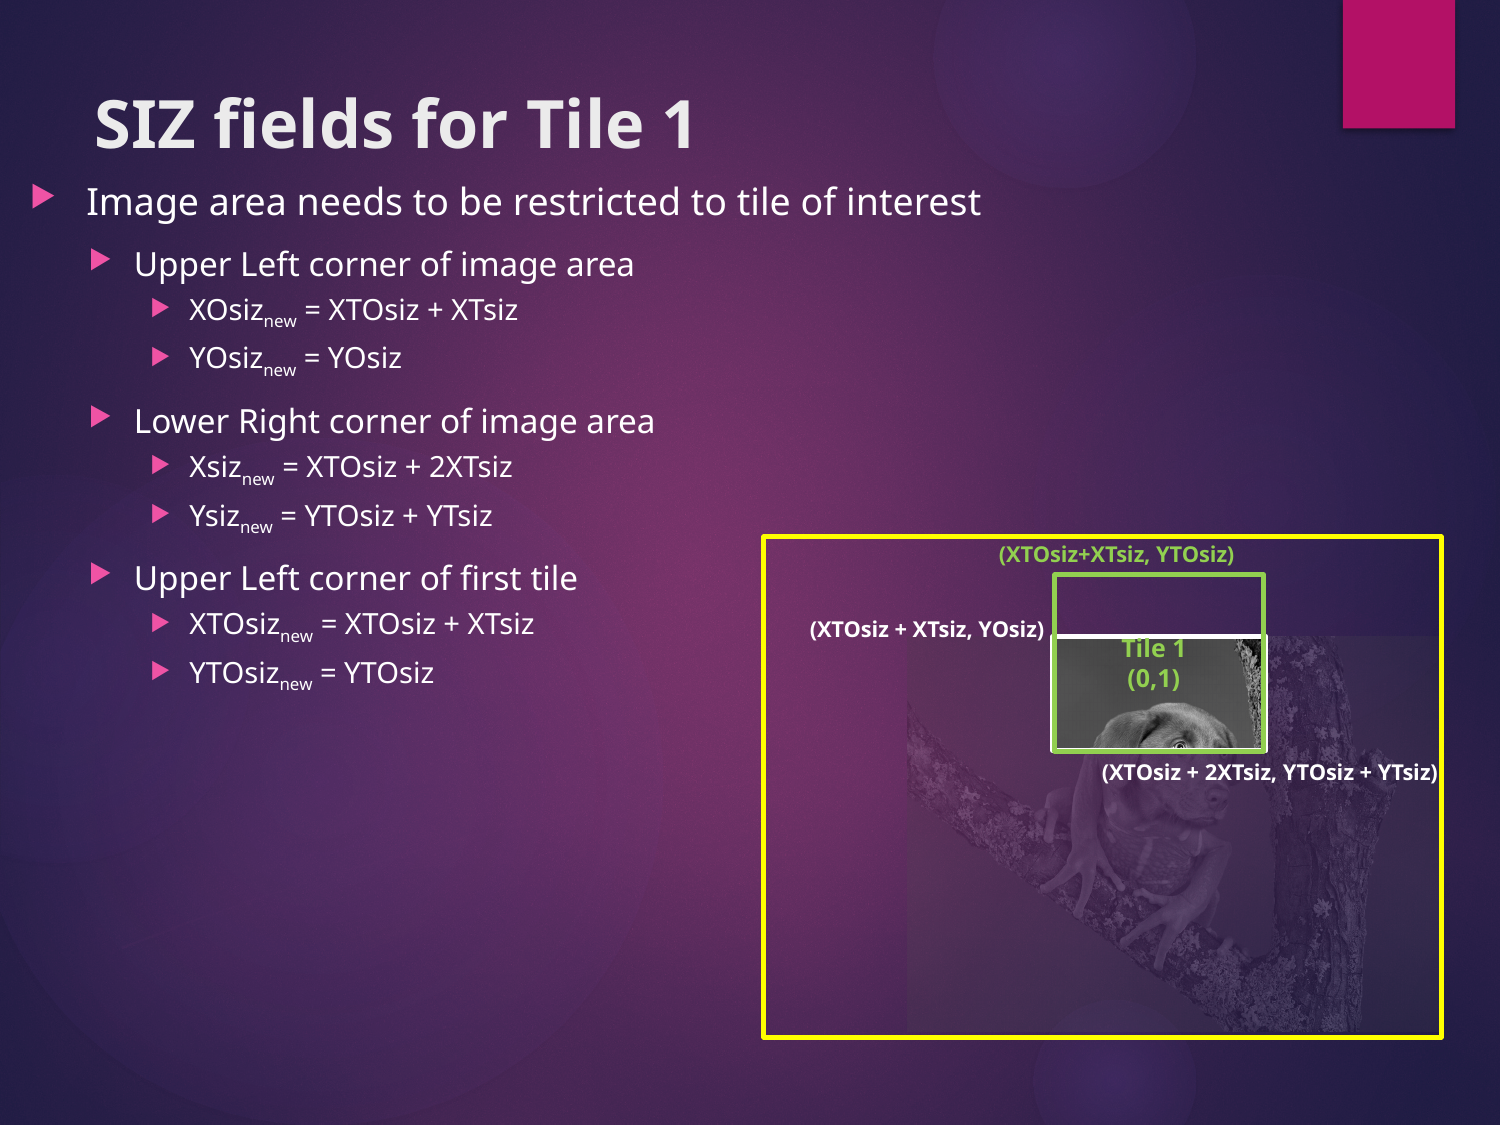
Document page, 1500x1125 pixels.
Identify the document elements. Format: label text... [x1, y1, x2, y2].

title SIZ fields for Tile 1 [79, 74, 1237, 169]
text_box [763, 532, 1452, 1038]
text_box Image area needs to be restricted to tile of interest Upper Left corner of image area XOsiznew = XTOsiz + XTsiz YOsiznew = YOsiz Lower Right corner of image area Xsiznew = XTOsiz + 2XTsiz Ysiznew = YTOsiz + YTsiz Upper Left corner of first tile XTOsiznew = XTOsiz + XTsiz YTOsiznew = YTOsiz [14, 169, 1387, 938]
